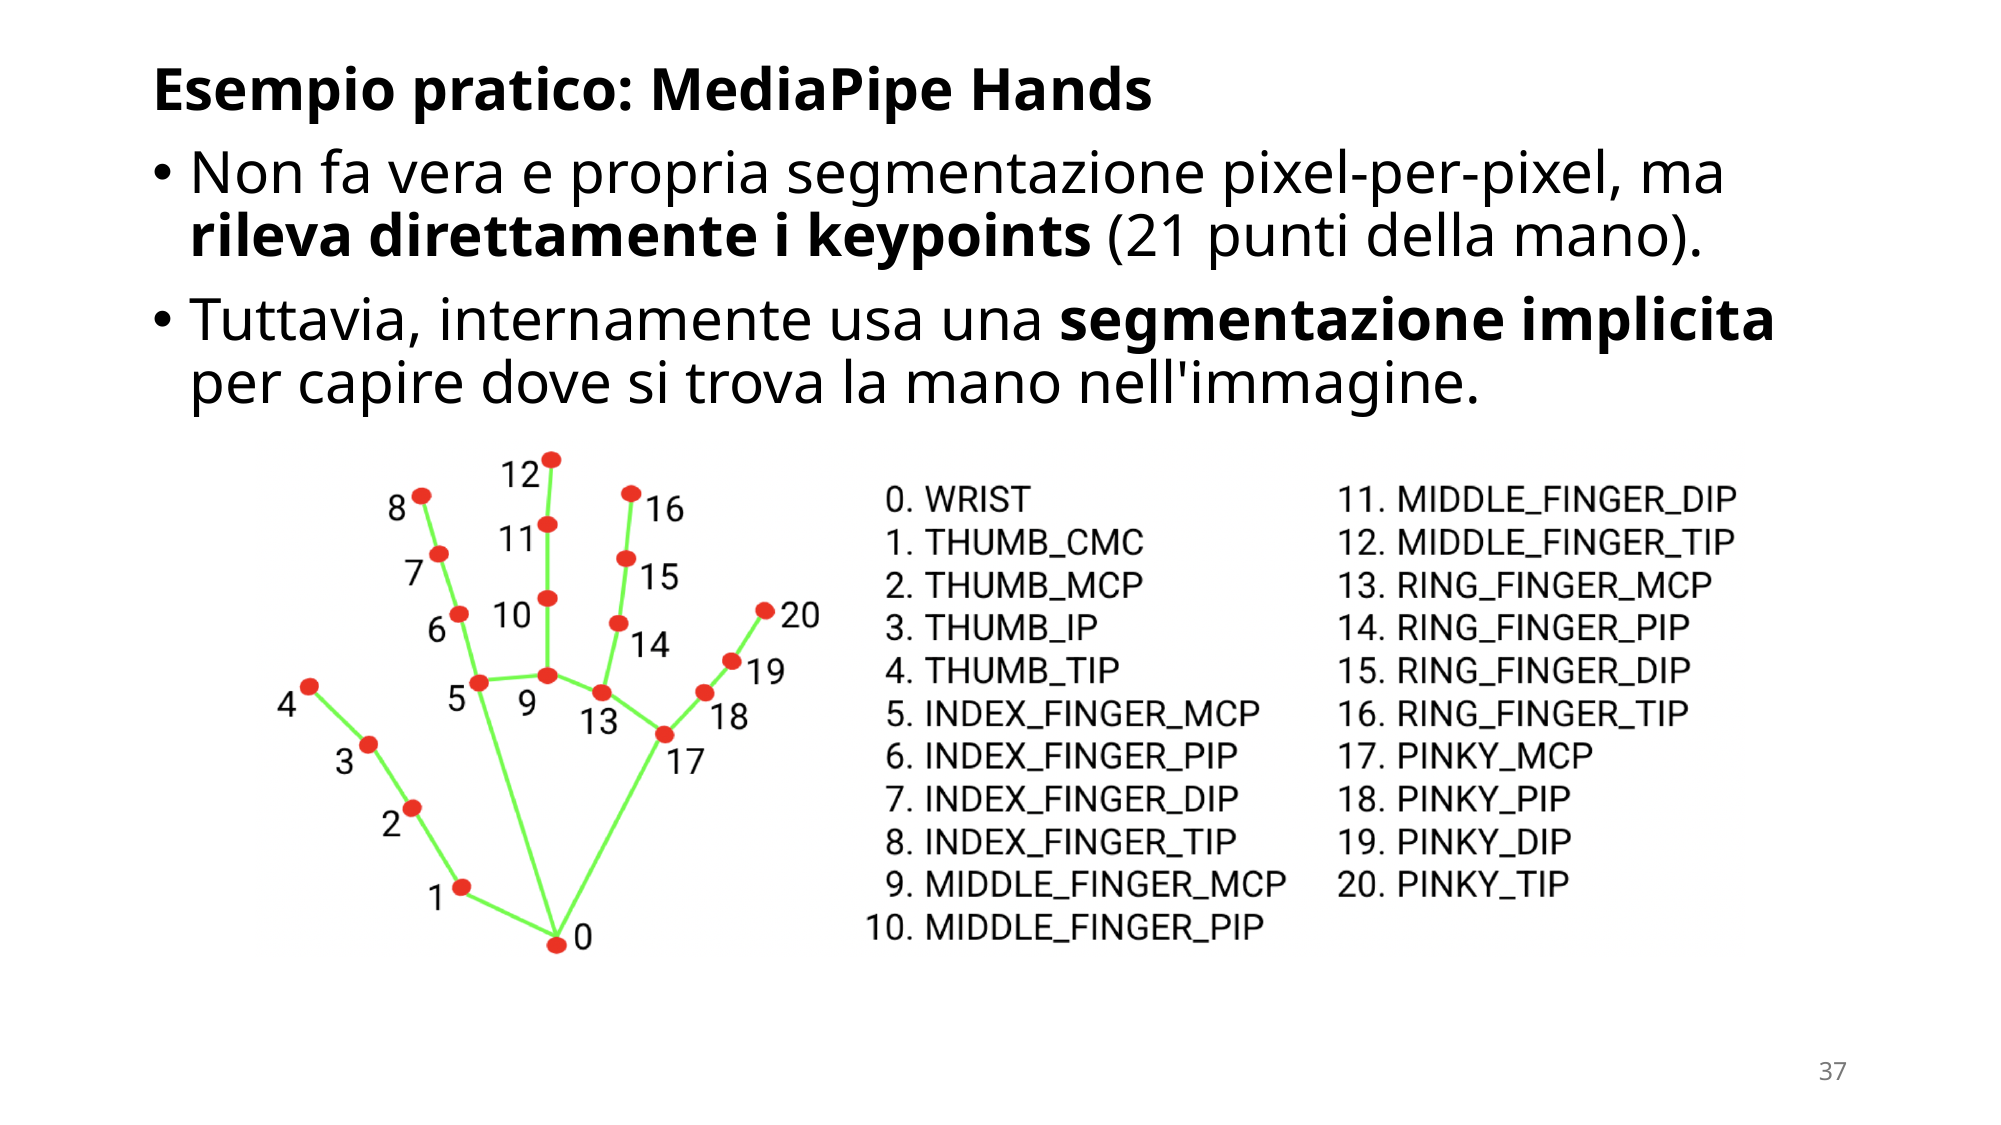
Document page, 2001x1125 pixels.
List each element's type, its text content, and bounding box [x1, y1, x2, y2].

picture [254, 439, 1746, 957]
slide_number 37 [1412, 1042, 1863, 1103]
list Esempio pratico: MediaPipe Hands Non fa vera e propria segmentazione pixel-per-pixel, ma rileva direttamente i keypoints (21 punti della mano). Tuttavia, internamente usa una segmentazione implicita per capire dove si trova la mano nell'immagine. [137, 52, 1863, 428]
